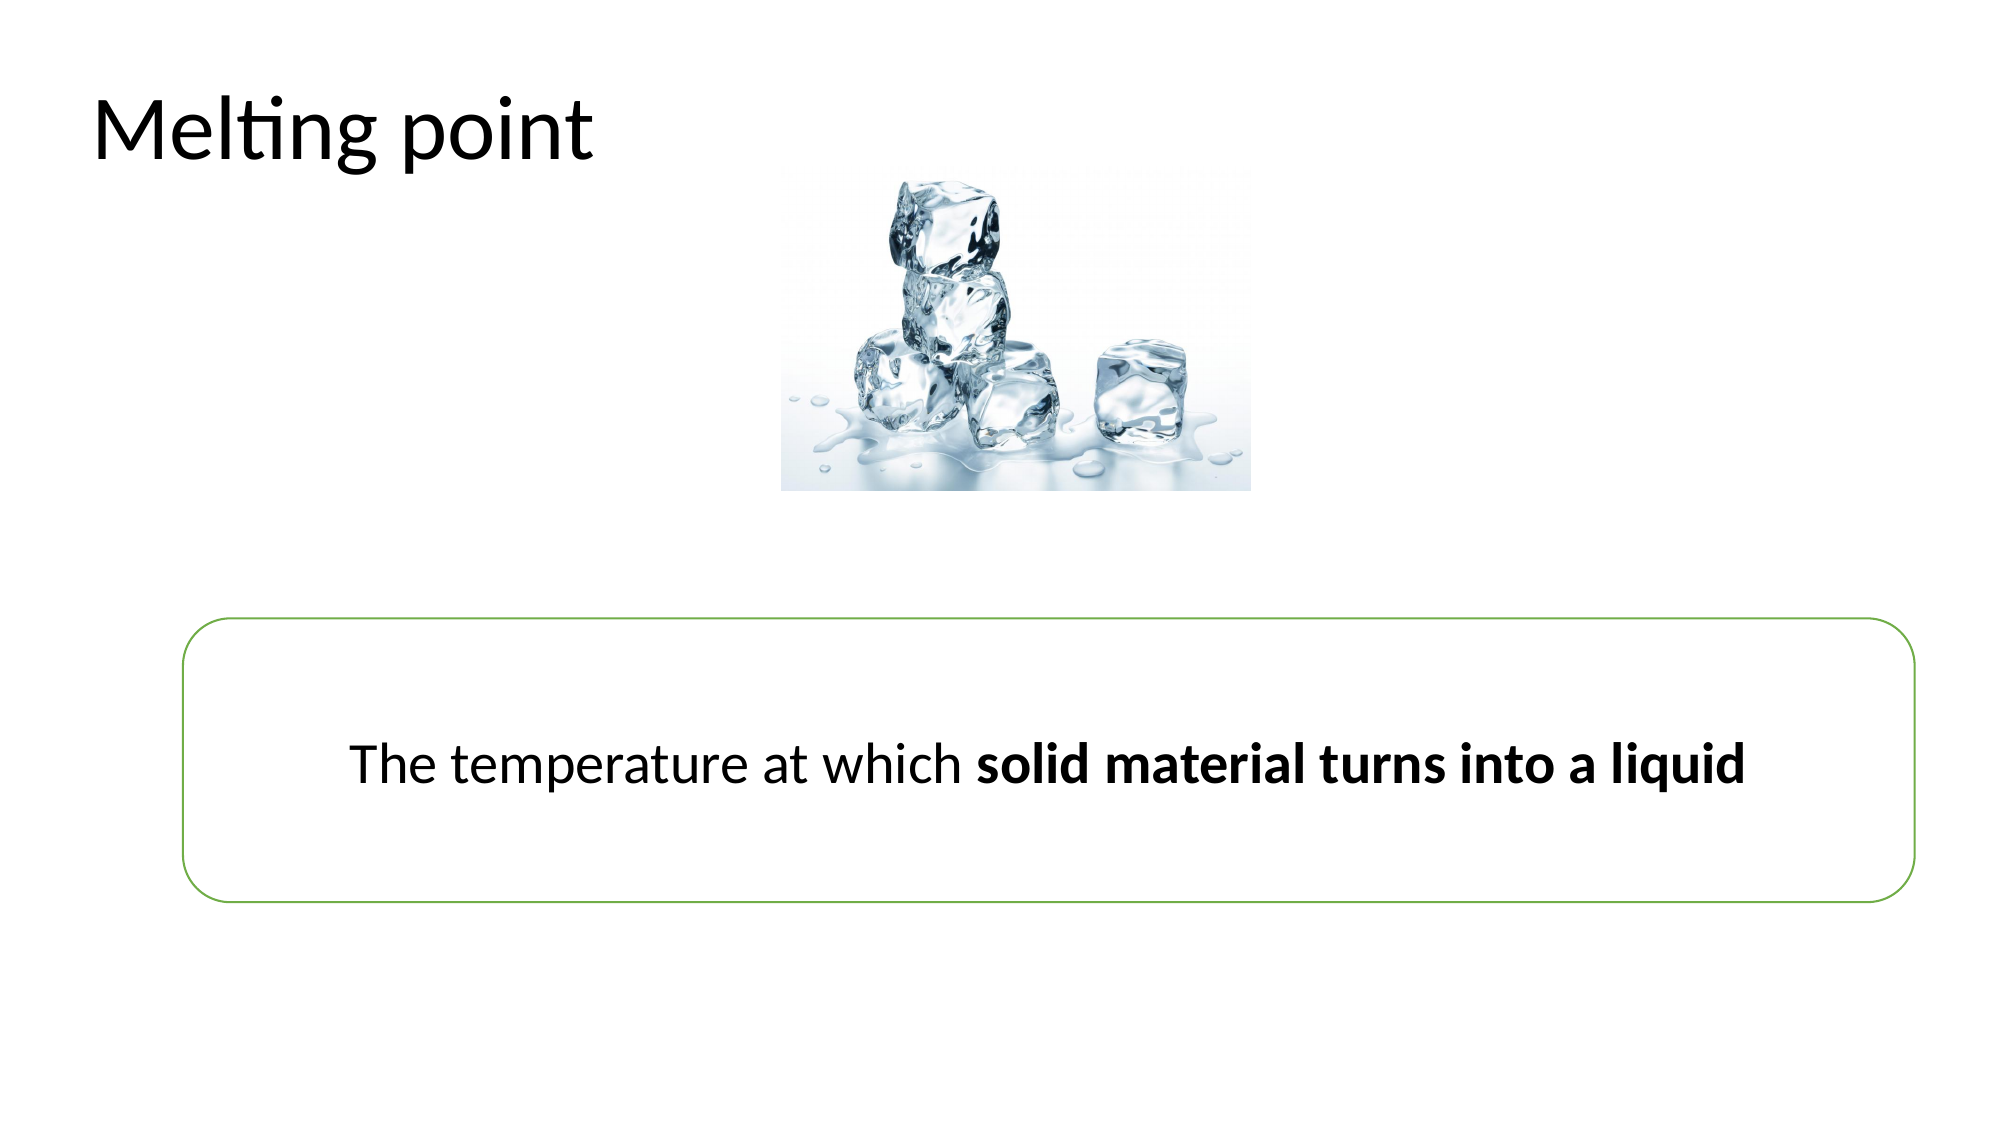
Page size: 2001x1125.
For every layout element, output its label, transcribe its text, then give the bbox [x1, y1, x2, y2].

title Melting point [76, 21, 1802, 239]
text_box The temperature at which solid material turns into a liquid [182, 618, 1915, 903]
picture [781, 166, 1251, 492]
